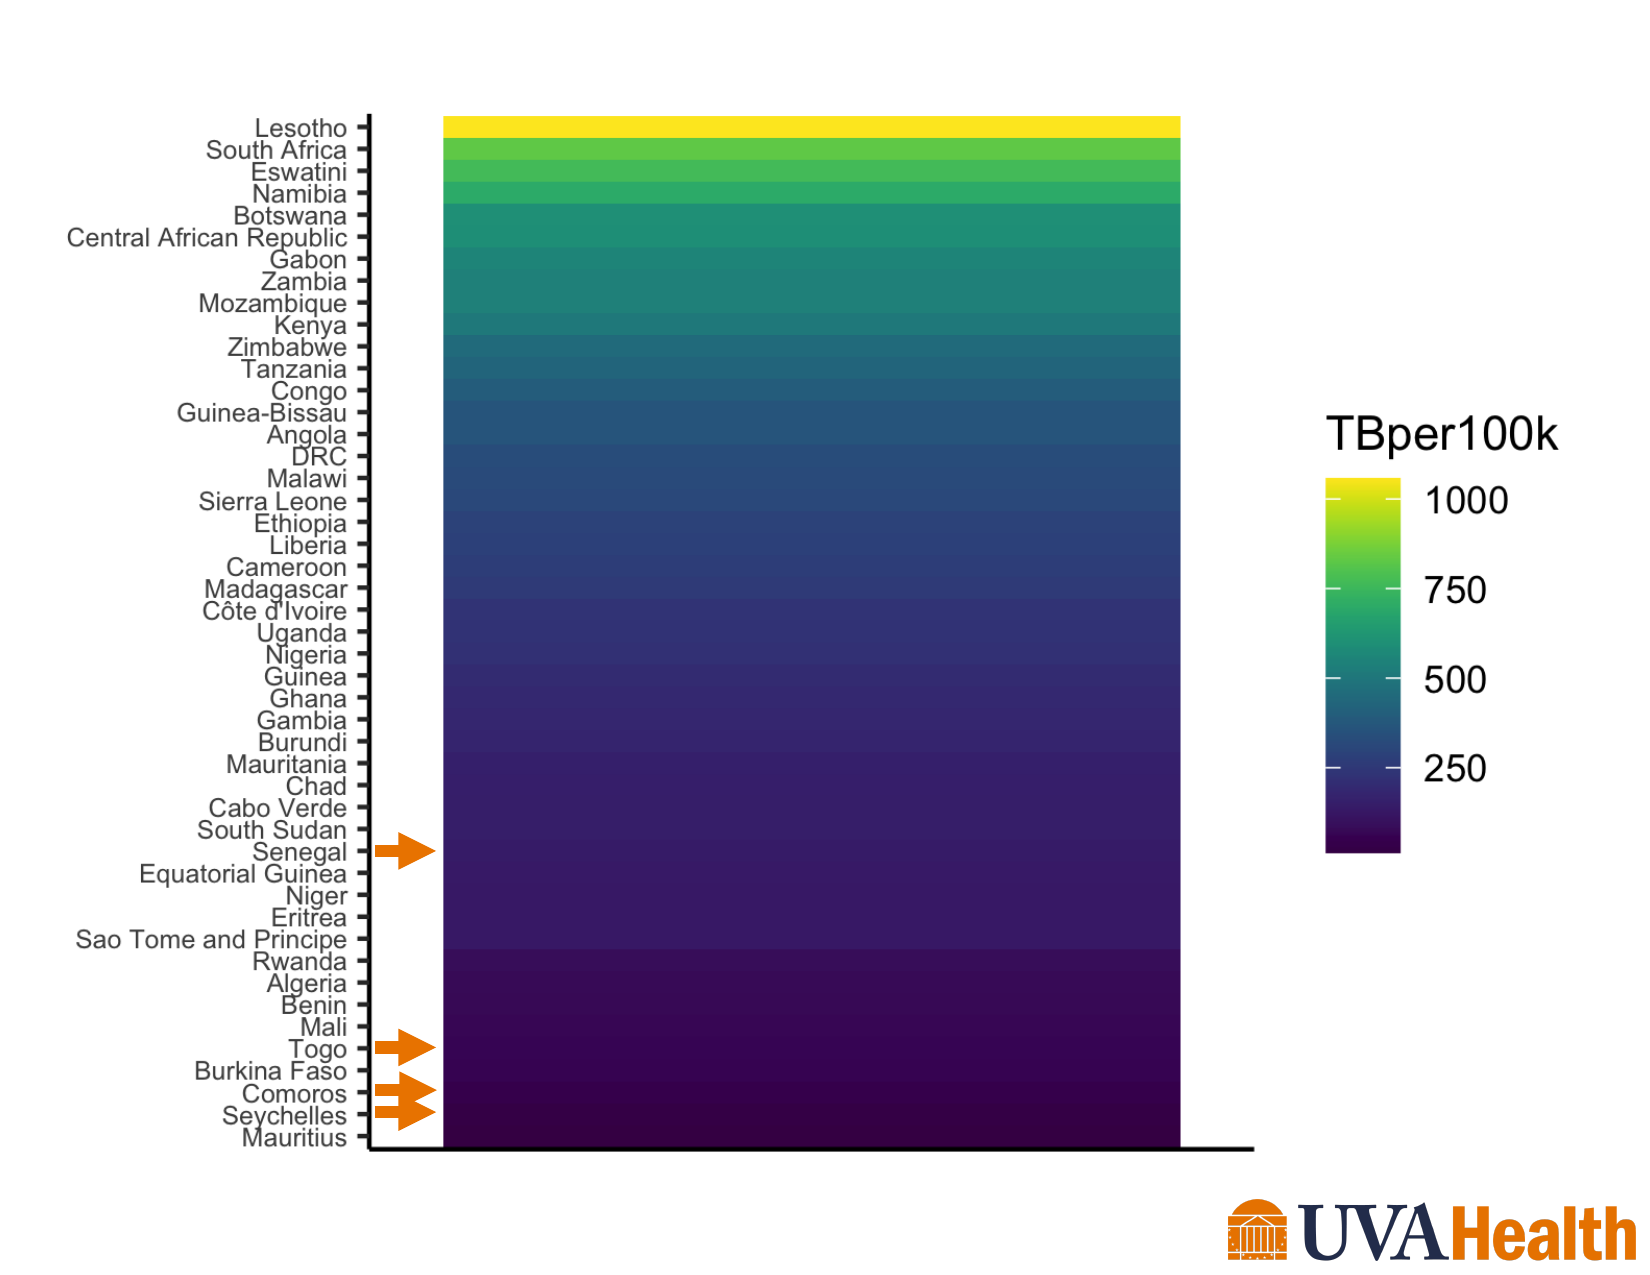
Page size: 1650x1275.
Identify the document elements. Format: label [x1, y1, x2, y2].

picture [43, 90, 1607, 1185]
picture [1228, 1199, 1636, 1261]
